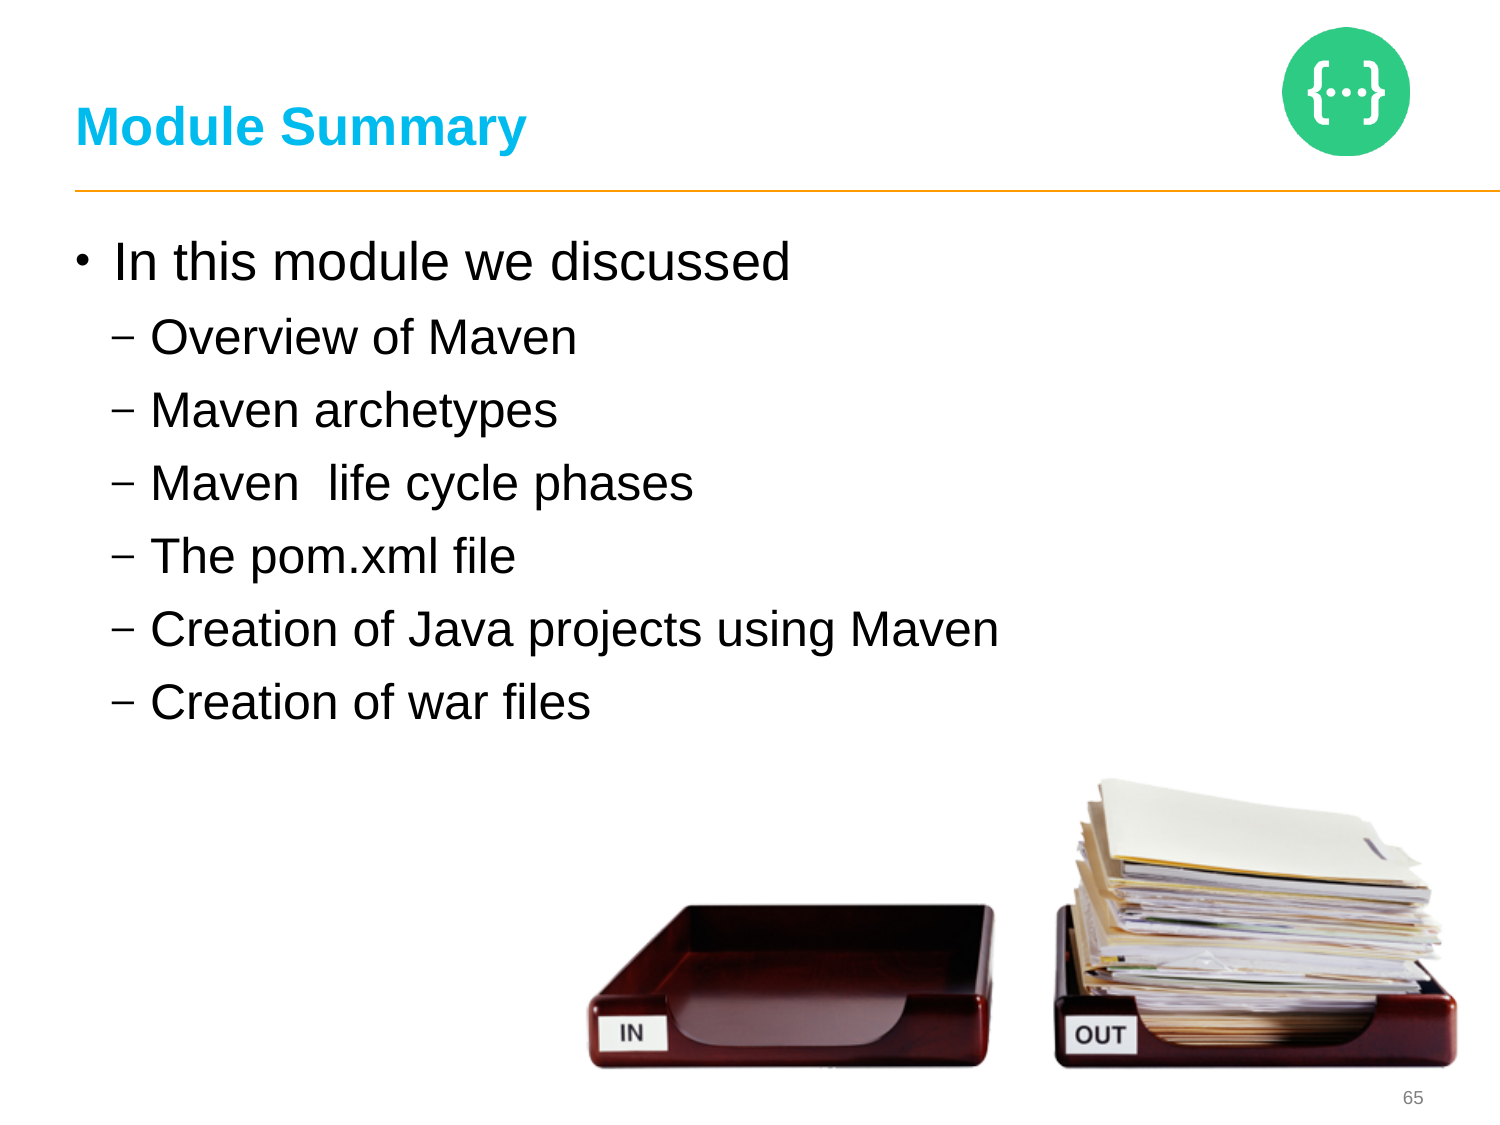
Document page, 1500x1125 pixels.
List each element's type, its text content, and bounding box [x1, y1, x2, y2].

picture [575, 752, 1476, 1101]
title Module Summary [75, 27, 1422, 157]
list In this module we discussed Overview of Maven Maven archetypes Maven life cycle phases The pom.xml file Creation of Java projects using Maven Creation of war files [75, 226, 1425, 1018]
